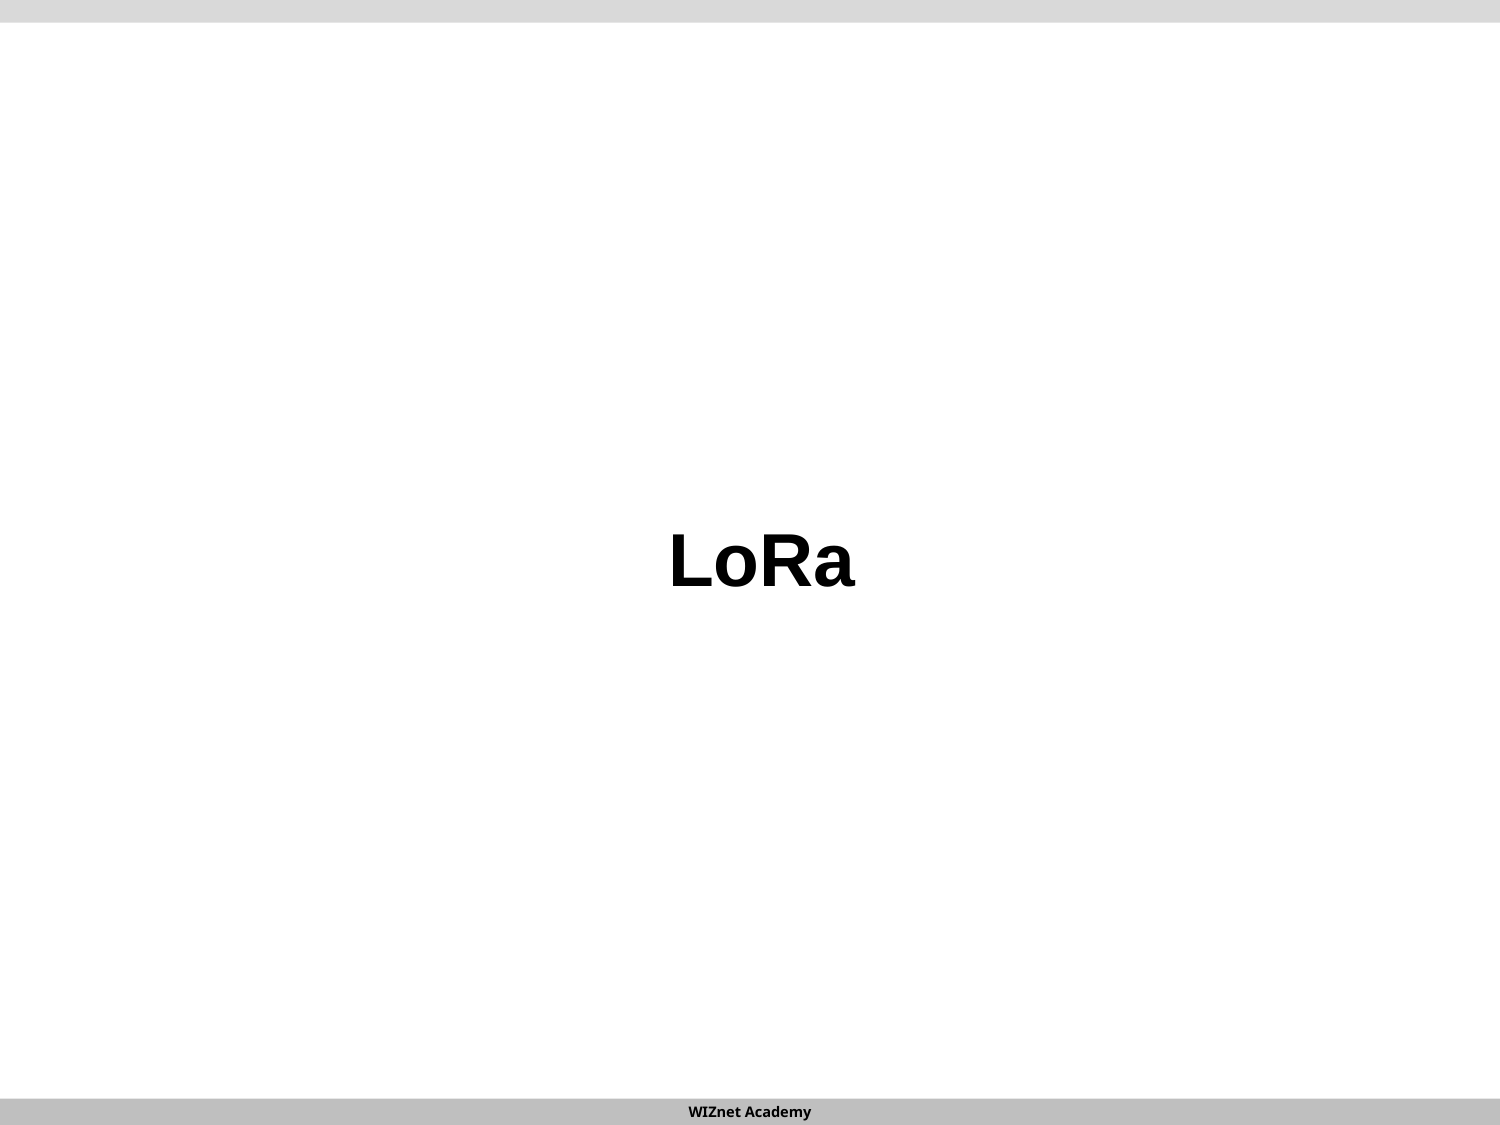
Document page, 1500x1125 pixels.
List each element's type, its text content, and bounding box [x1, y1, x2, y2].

text_box LoRa [100, 504, 1424, 610]
